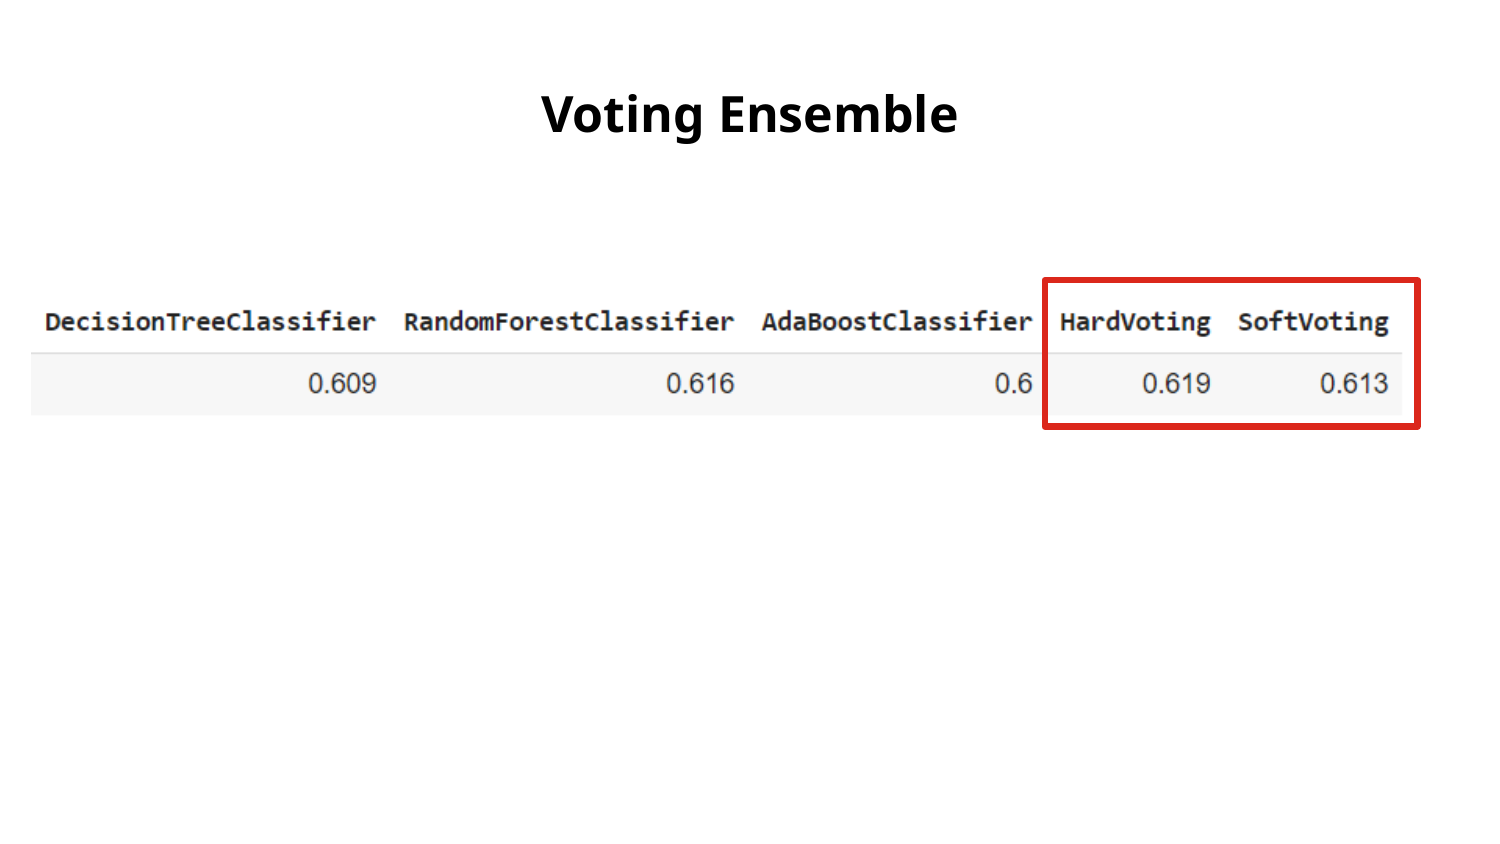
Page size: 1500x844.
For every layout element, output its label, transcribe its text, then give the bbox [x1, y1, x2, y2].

text_box [1044, 422, 1418, 427]
text_box [1044, 280, 1418, 289]
title Voting Ensemble [75, 67, 1425, 162]
picture [31, 289, 1418, 417]
